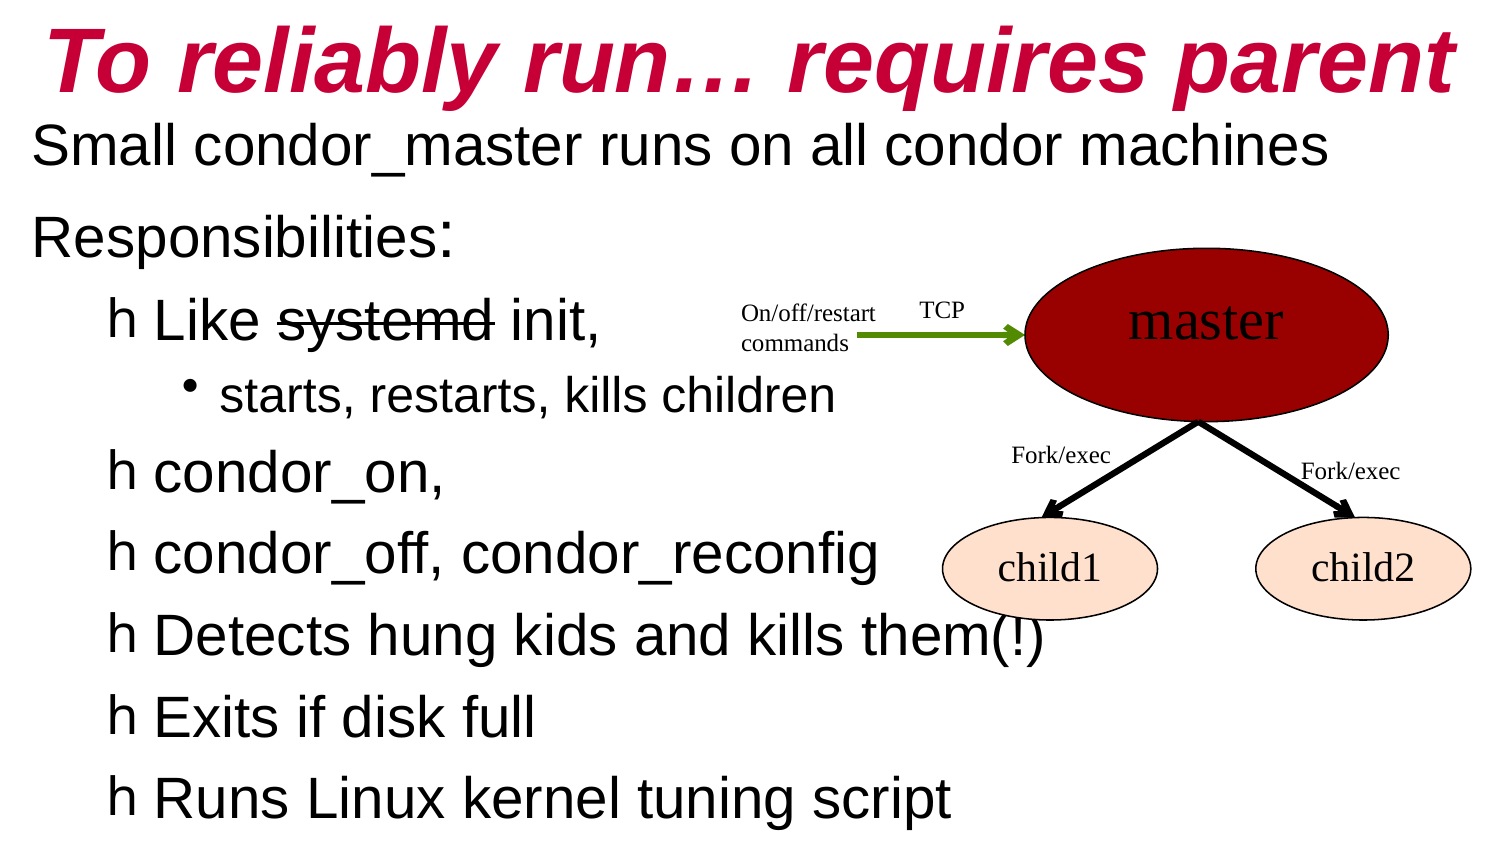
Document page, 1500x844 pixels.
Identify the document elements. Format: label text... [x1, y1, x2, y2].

text_box Fork/exec [1360, 446, 1416, 492]
text_box Fork/exec [996, 431, 1036, 477]
title To reliably run… requires parent [0, 0, 1500, 113]
text_box TCP [904, 286, 981, 331]
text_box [1198, 421, 1356, 518]
text_box child1 [942, 517, 1158, 621]
text_box On/off/restart commands [726, 289, 892, 365]
list Small condor_master runs on all condor machines Responsibilities: Like systemd init, starts, restarts, kills children condor_on, condor_off, condor_reconfig Detects hung kids and kills them(!) Exits if disk full Runs Linux kernel tuning script [16, 113, 1434, 744]
text_box master [1025, 248, 1389, 419]
text_box child2 [1255, 517, 1471, 621]
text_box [1041, 421, 1196, 518]
